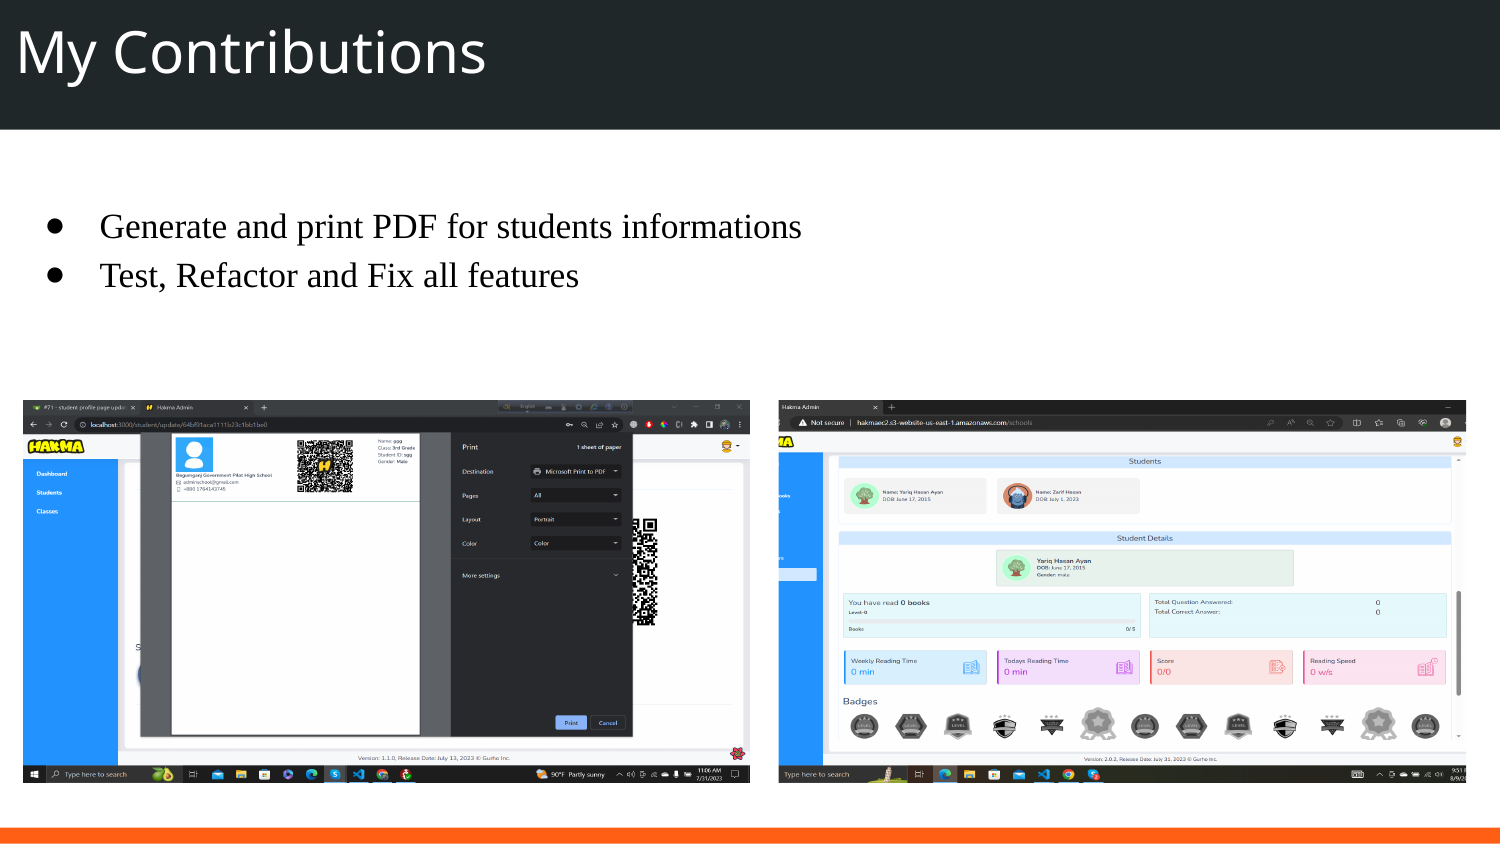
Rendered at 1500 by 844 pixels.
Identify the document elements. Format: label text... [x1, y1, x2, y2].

title My Contributions [0, 0, 1500, 130]
picture [778, 399, 1467, 783]
picture [22, 399, 751, 783]
text_box Generate and print PDF for students informations Test, Refactor and Fix all features [9, 181, 1450, 343]
